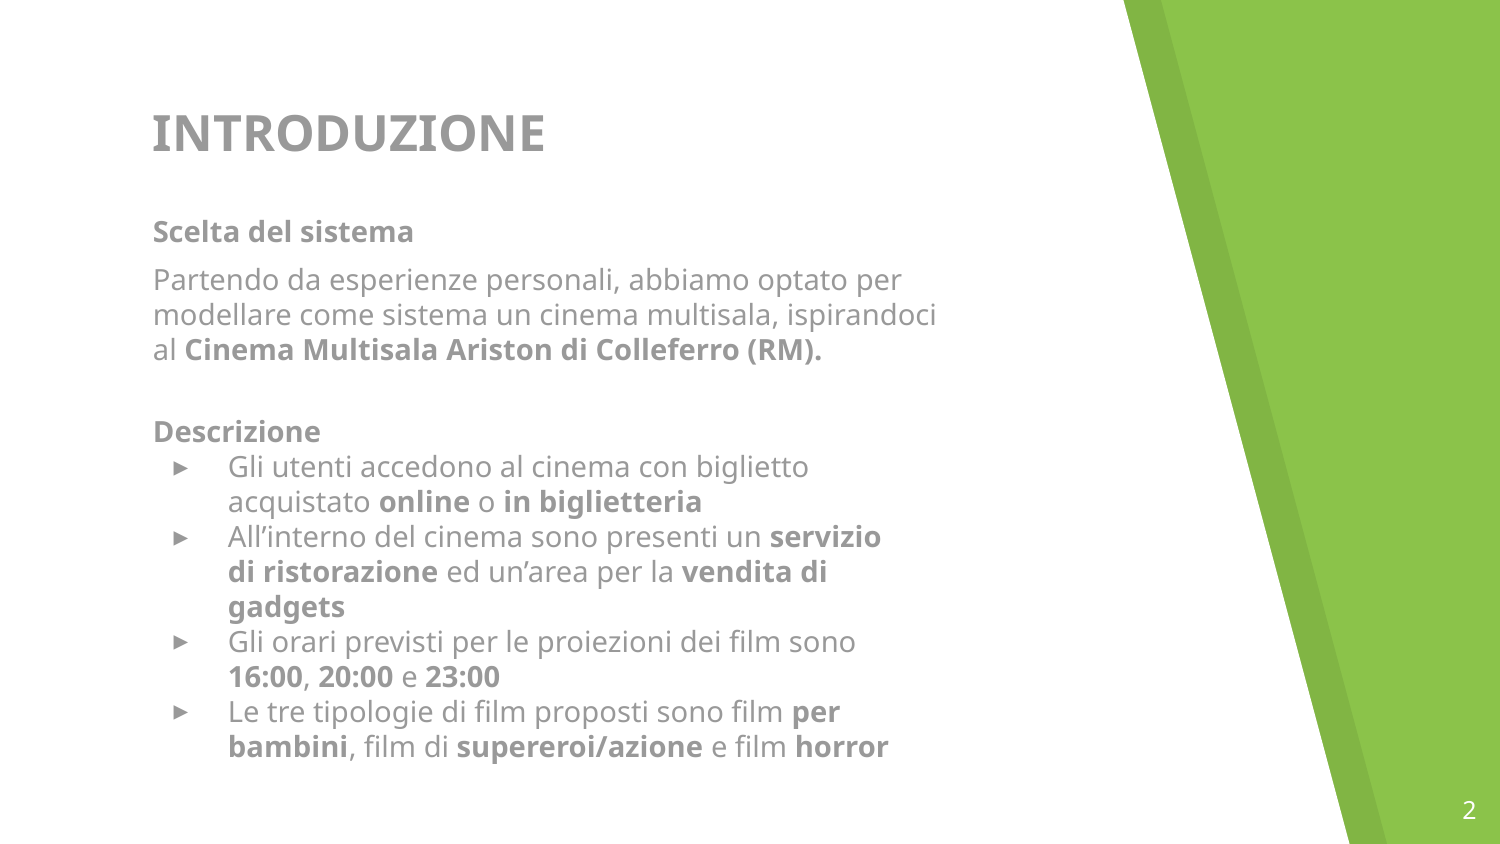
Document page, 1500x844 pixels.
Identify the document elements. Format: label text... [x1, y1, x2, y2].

text_box Scelta del sistema Partendo da esperienze personali, abbiamo optato per modellare come sistema un cinema multisala, ispirandoci al Cinema Multisala Ariston di Colleferro (RM). [137, 198, 963, 399]
slide_number 2 [1401, 779, 1492, 844]
text_box Descrizione Gli utenti accedono al cinema con biglietto acquistato online o in biglietteria All’interno del cinema sono presenti un servizio di ristorazione ed un’area per la vendita di gadgets Gli orari previsti per le proiezioni dei film sono 16:00, 20:00 e 23:00 Le tre tipologie di film proposti sono film per bambini, film di supereroi/azione e film horror [137, 398, 926, 780]
title INTRODUZIONE [137, 109, 926, 177]
